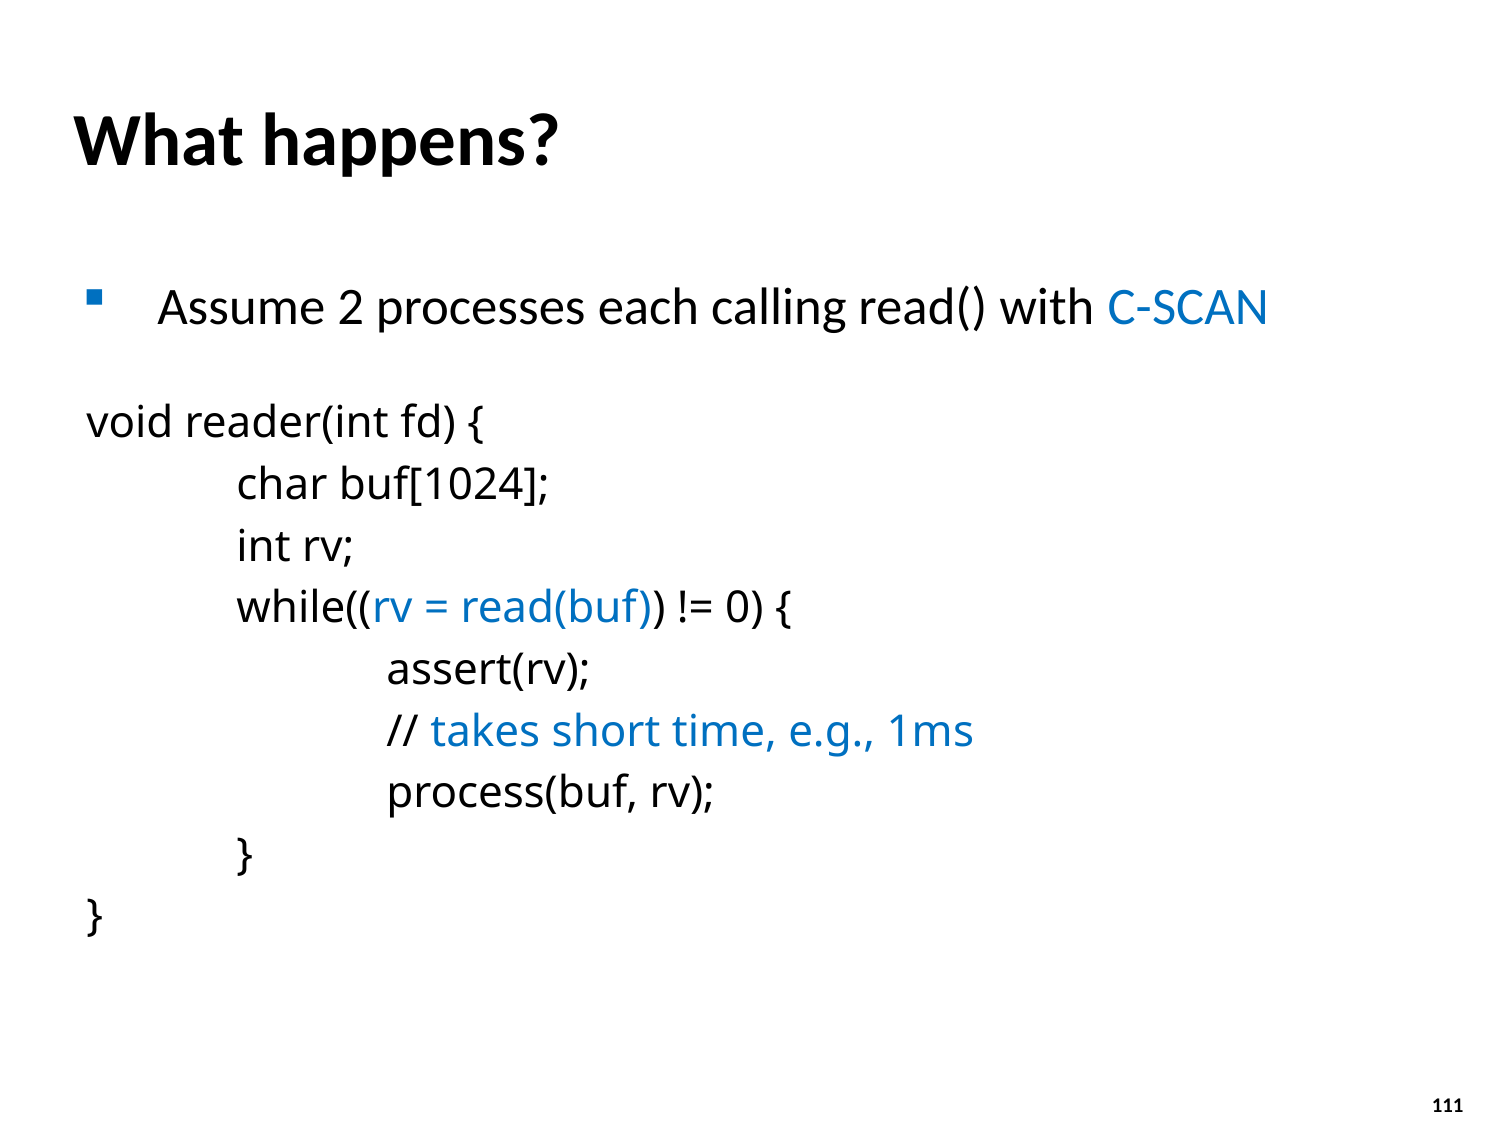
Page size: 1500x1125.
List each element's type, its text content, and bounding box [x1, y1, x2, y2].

list void reader(int fd) { char buf[1024]; int rv; while((rv = read(buf)) != 0) { assert(rv); // takes short time, e.g., 1ms process(buf, rv); } } [71, 386, 1352, 1104]
title What happens? [58, 72, 1305, 199]
text_box Assume 2 processes each calling read() with C-SCAN [76, 266, 1276, 341]
